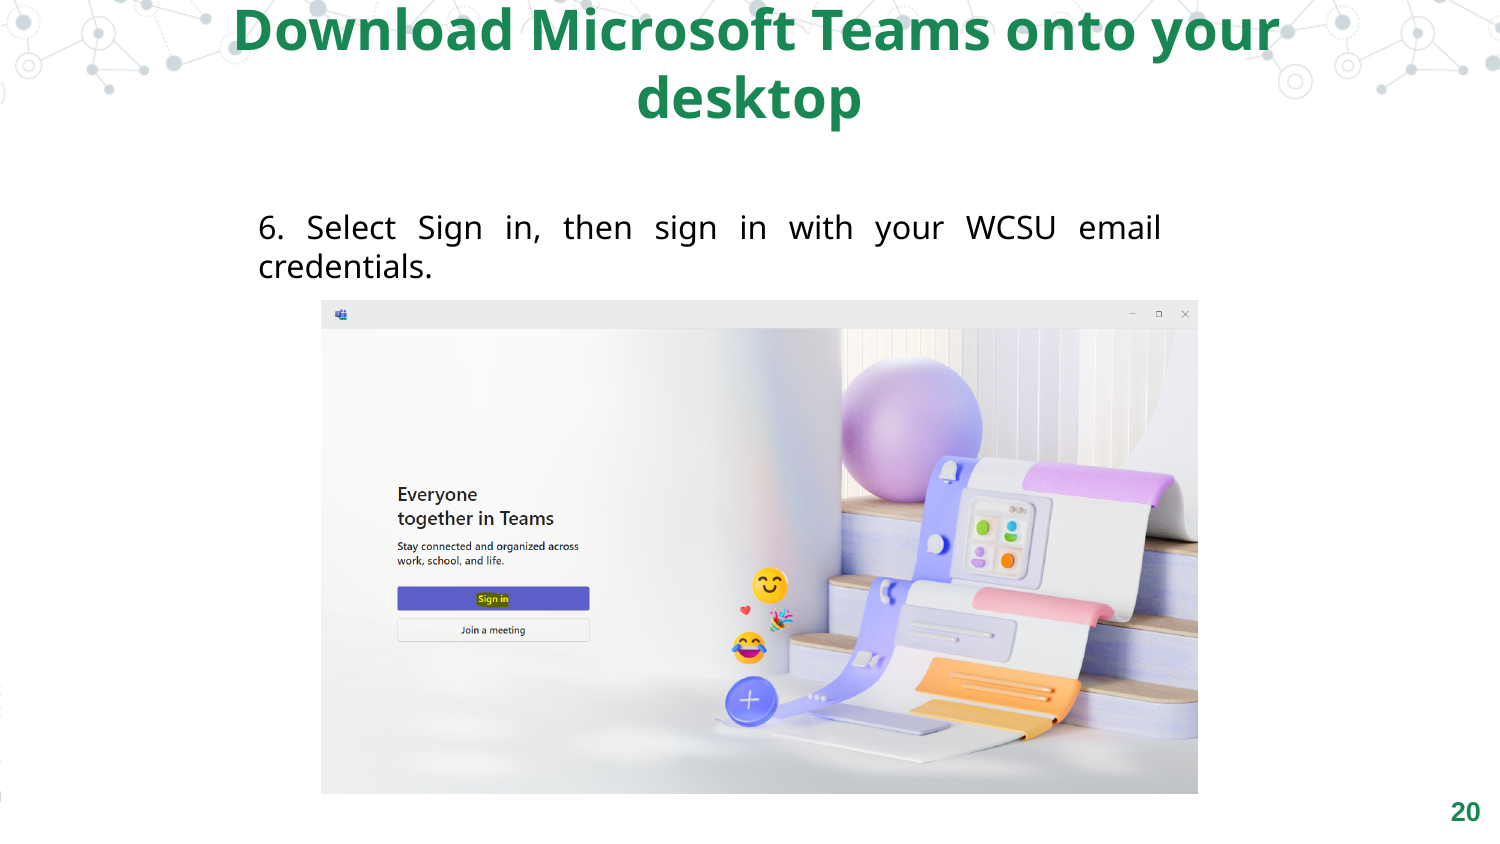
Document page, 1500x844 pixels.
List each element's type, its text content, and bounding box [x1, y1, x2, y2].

picture [0, 0, 1500, 844]
text_box [254, 34, 1246, 53]
title Download Microsoft Teams onto your desktop [106, 53, 1393, 280]
text_box 6. Select Sign in, then sign in with your WCSU email credentials. [243, 192, 1178, 300]
slide_number ‹#› [1431, 779, 1500, 844]
